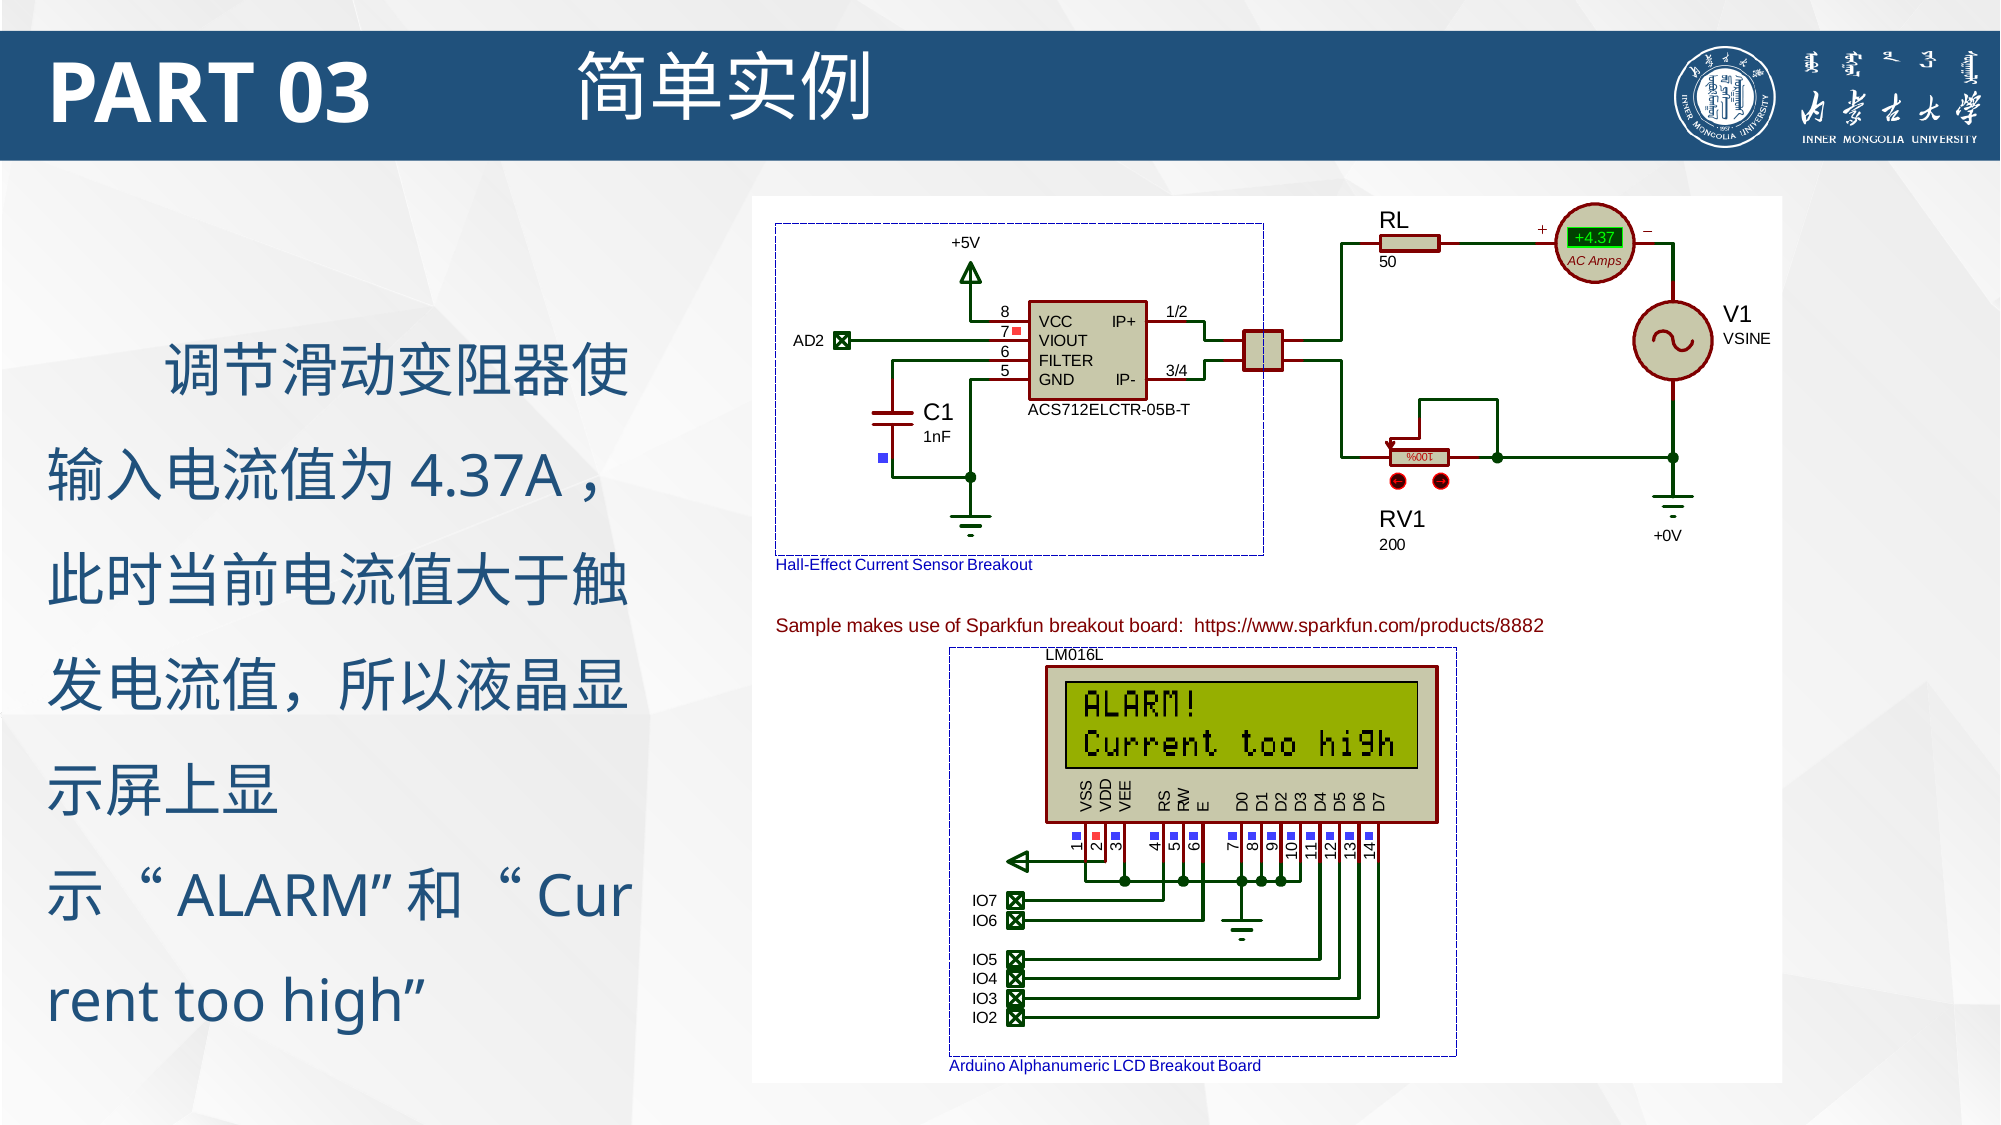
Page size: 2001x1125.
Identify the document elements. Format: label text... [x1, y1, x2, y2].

text_box 调节滑动变阻器使输入电流值为4.37A，此时当前电流值大于触发电流值，所以液晶显示屏上显示“ALARM”和“Current too high” [32, 290, 670, 1041]
picture [1673, 46, 1986, 150]
list PART 03 [32, 42, 481, 148]
picture [0, 0, 2001, 1125]
list 简单实例 [559, 42, 1485, 158]
